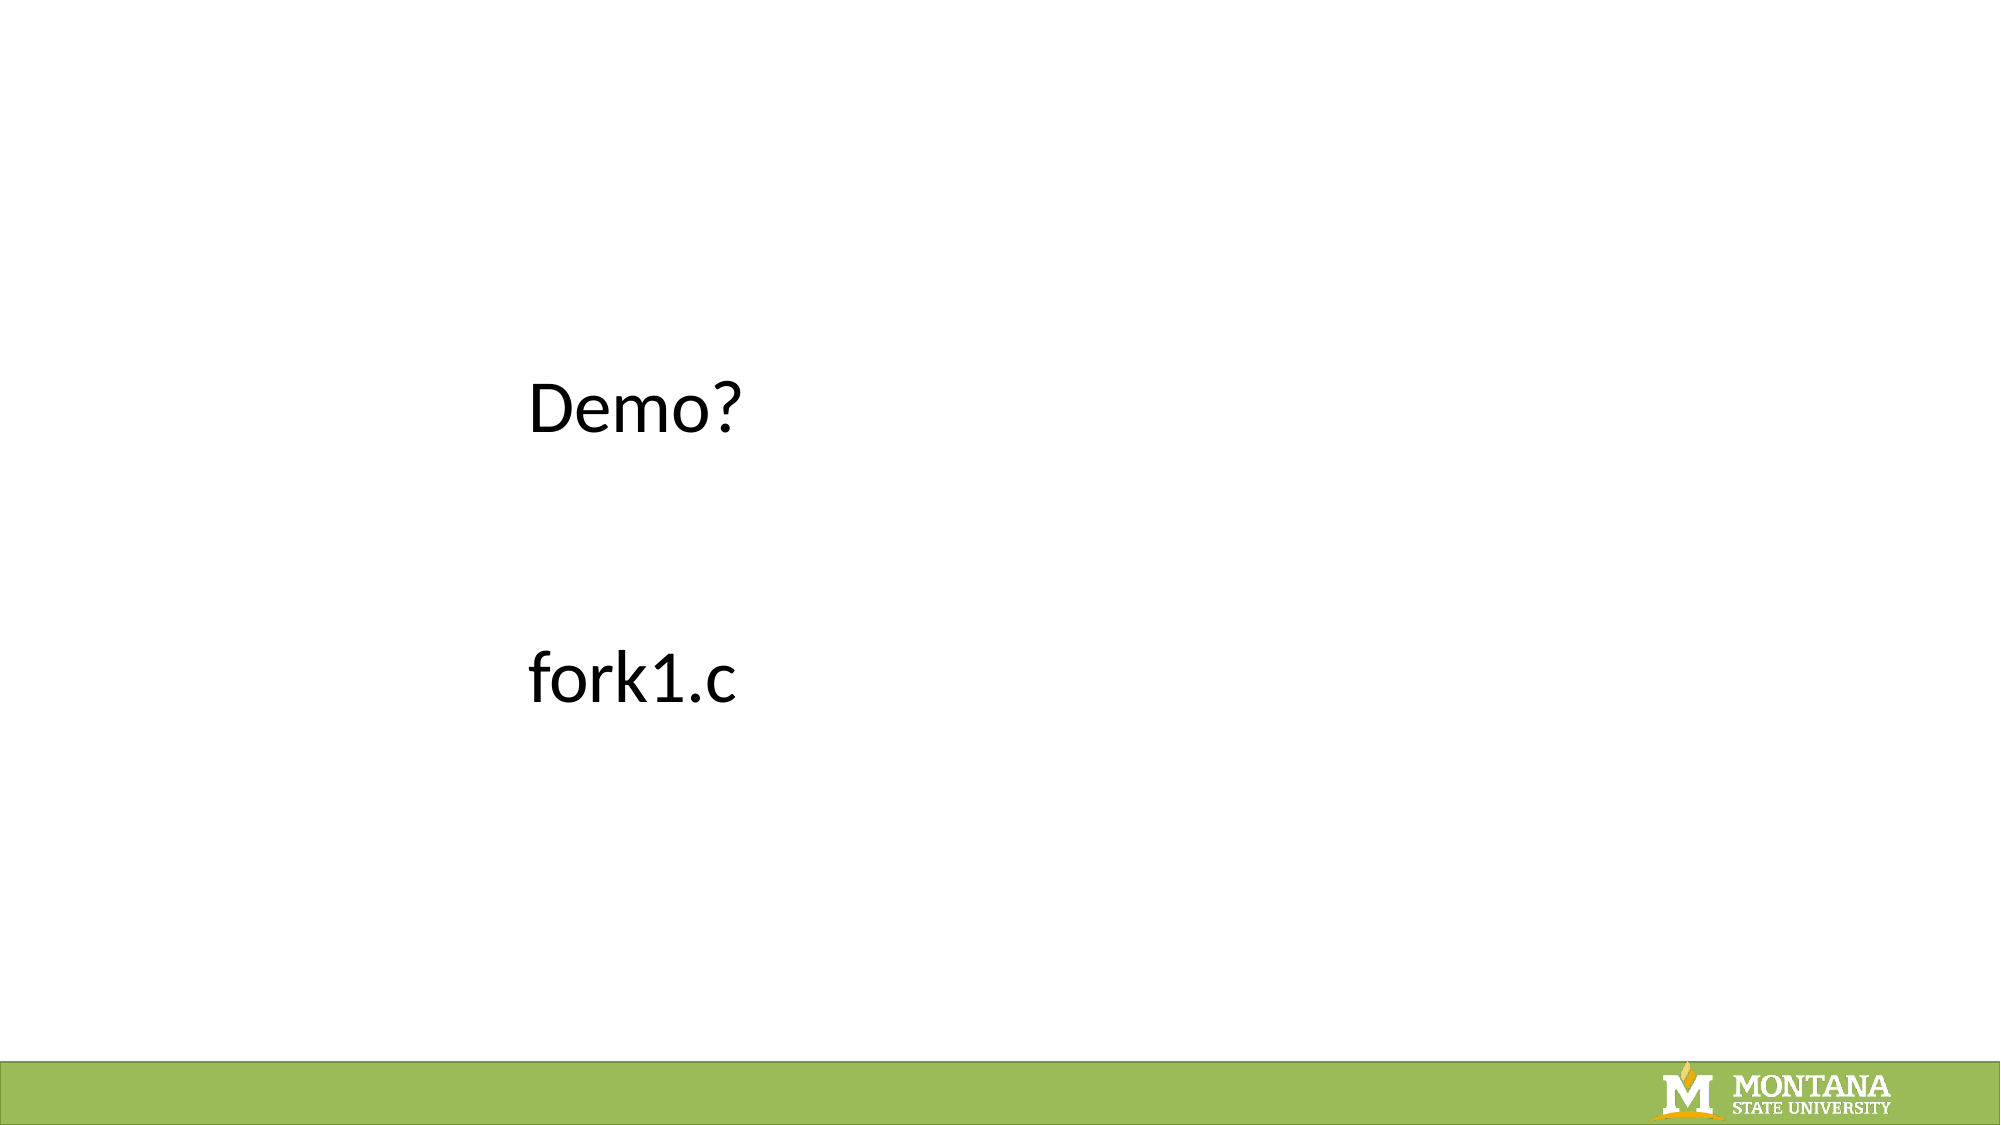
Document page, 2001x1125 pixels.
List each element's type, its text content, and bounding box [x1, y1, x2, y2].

picture [1649, 1060, 1892, 1122]
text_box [1892, 1060, 2000, 1125]
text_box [0, 1060, 1647, 1125]
text_box Demo? fork1.c [513, 349, 761, 725]
